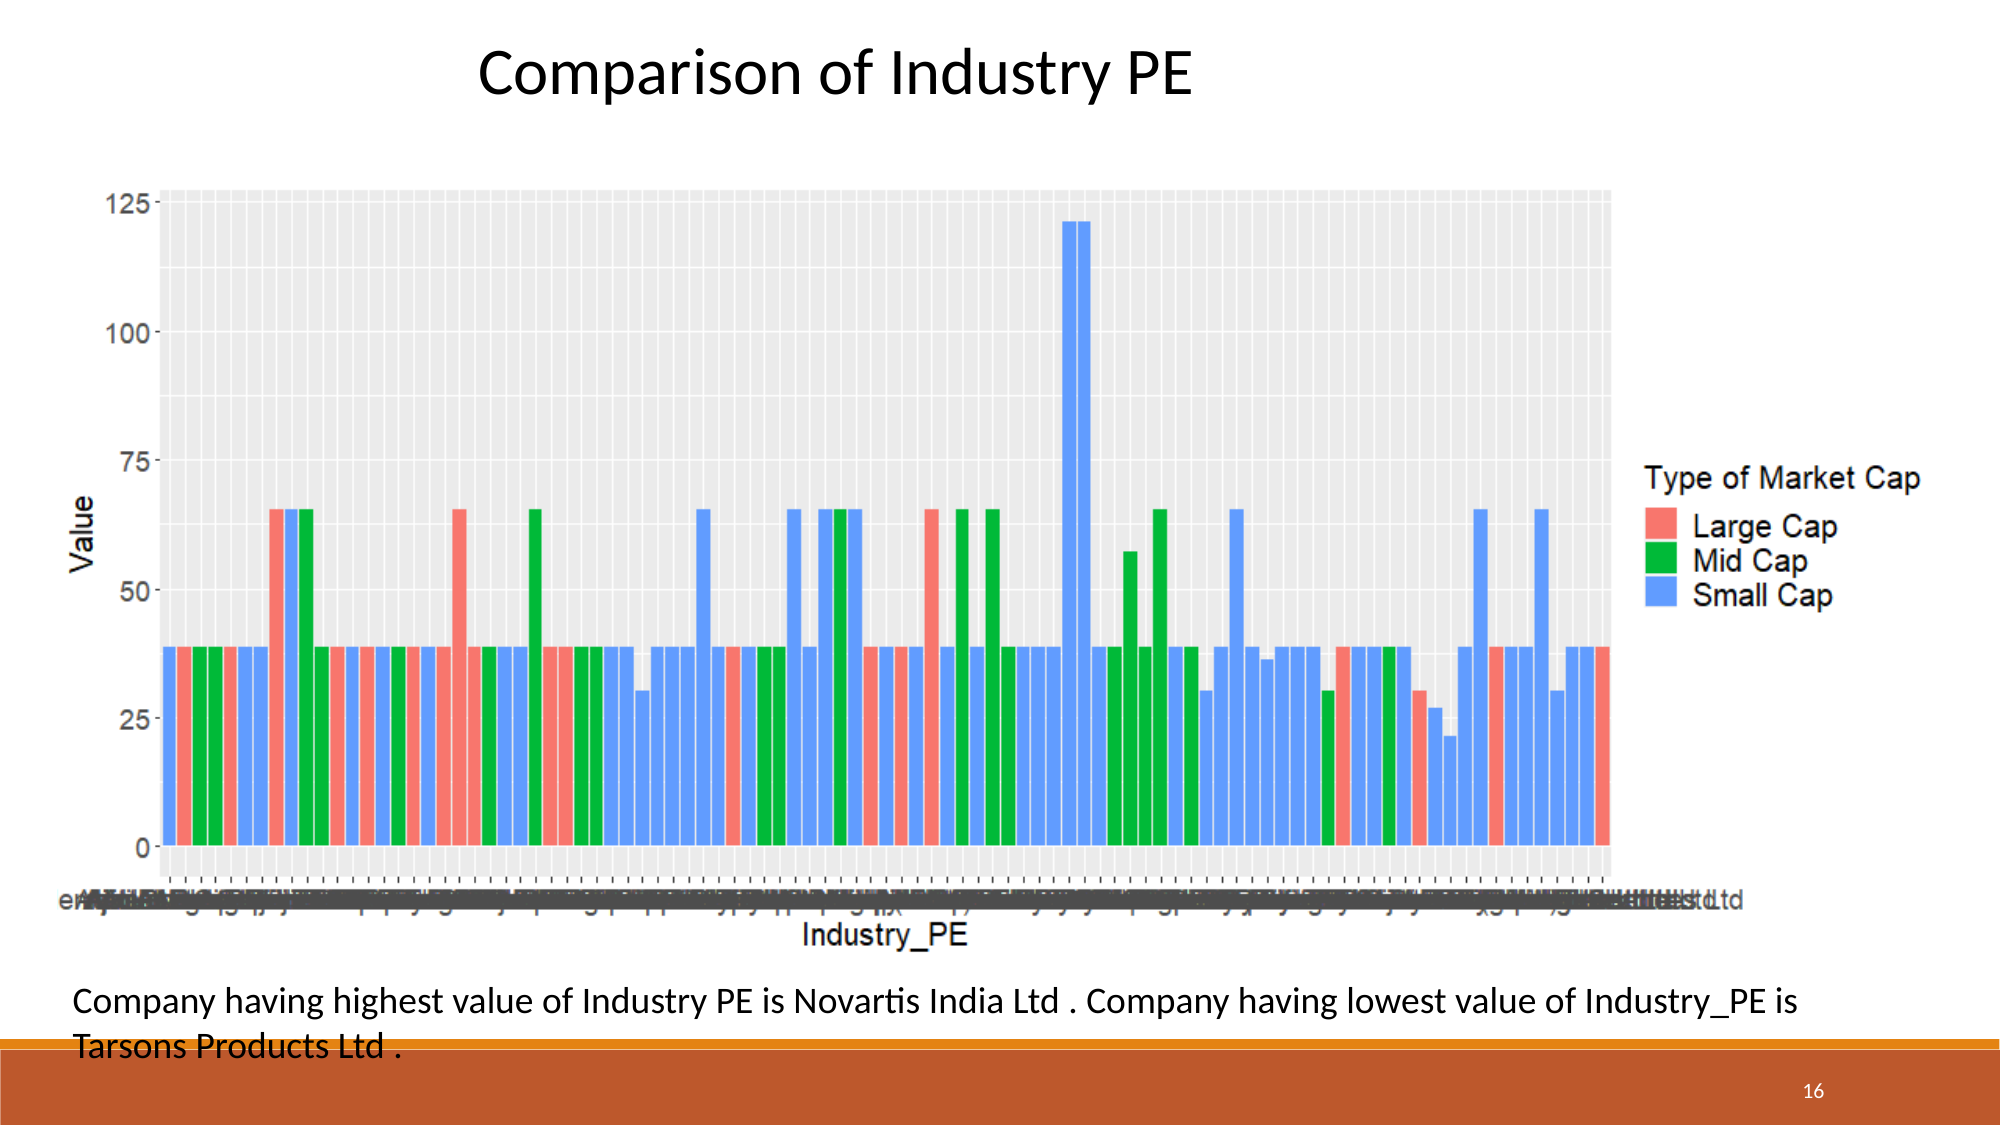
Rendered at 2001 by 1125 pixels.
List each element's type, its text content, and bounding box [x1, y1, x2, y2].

slide_number 16 [1624, 1074, 1840, 1120]
picture [57, 180, 1943, 963]
text_box Comparison of Industry PE [462, 20, 1210, 116]
text_box Company having highest value of Industry PE is Novartis India Ltd . Company having lowest value of Industry_PE is Tarsons Products Ltd . [57, 973, 1881, 1074]
